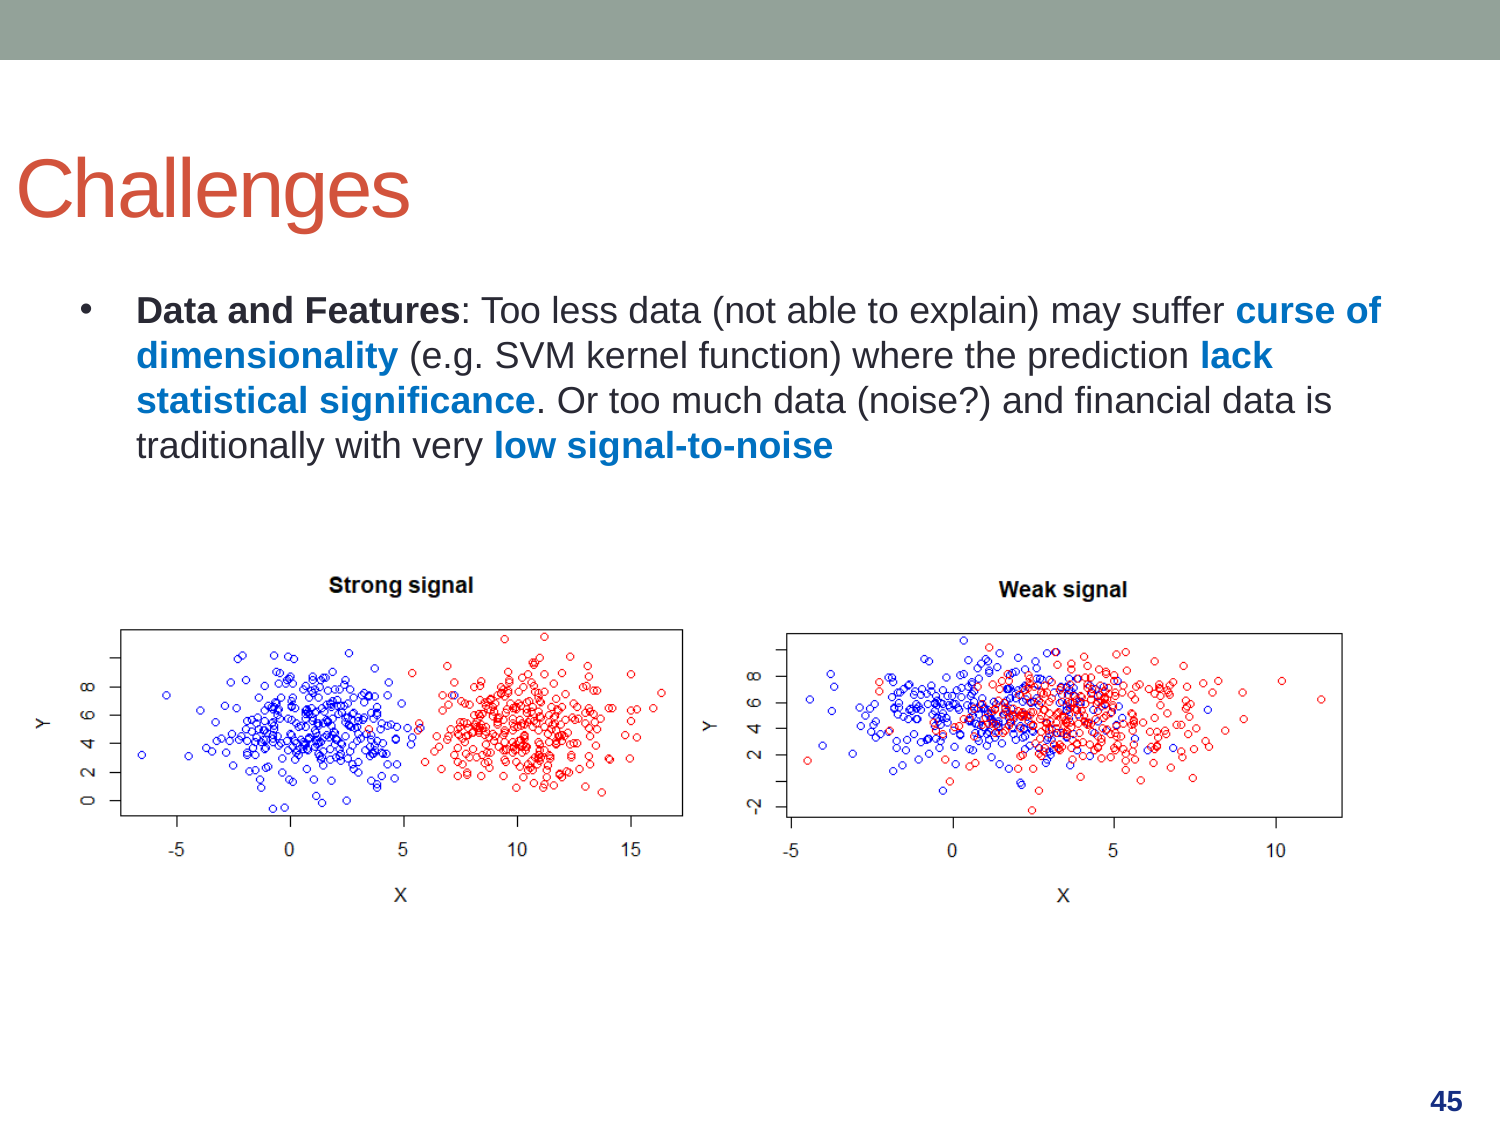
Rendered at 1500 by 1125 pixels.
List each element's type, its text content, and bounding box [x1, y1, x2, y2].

title Challenges [0, 101, 1325, 266]
text_box Data and Features: Too less data (not able to explain) may suffer curse of dimensionality (e.g. SVM kernel function) where the prediction lack statistical significance. Or too much data (noise?) and financial data is traditionally with very low signal-to-noise [64, 278, 1447, 1047]
slide_number 45 [1415, 1070, 1499, 1125]
picture [29, 538, 1389, 929]
